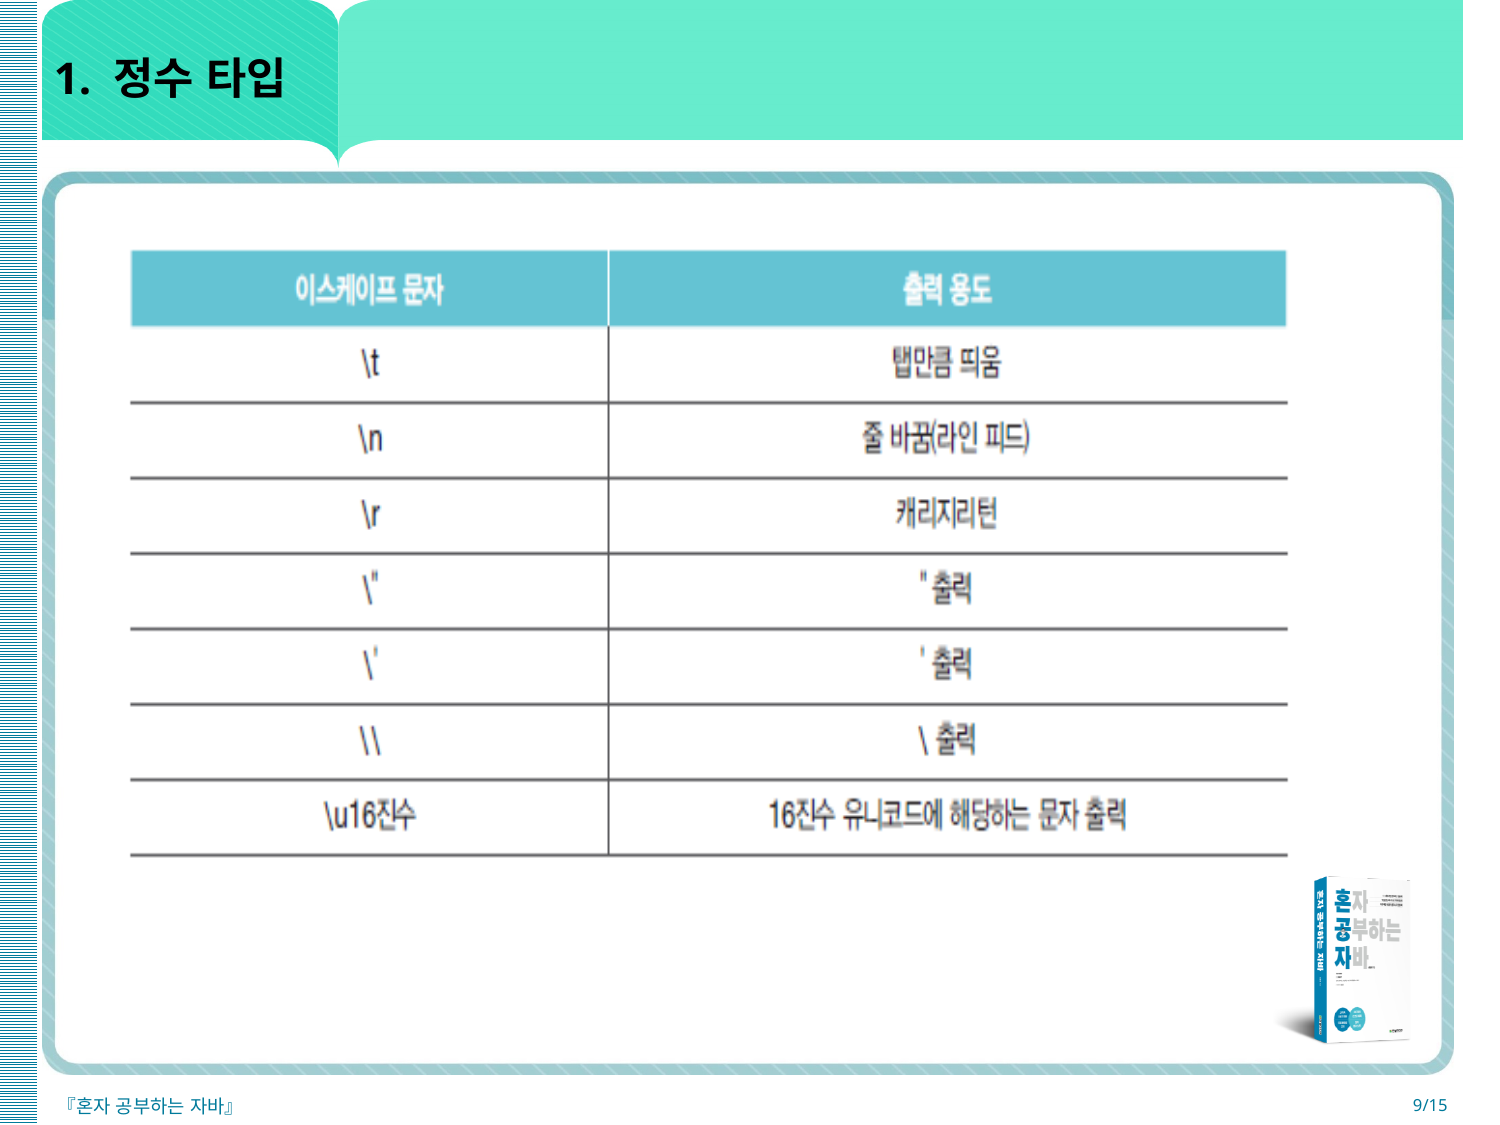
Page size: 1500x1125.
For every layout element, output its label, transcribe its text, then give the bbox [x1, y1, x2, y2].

picture [68, 1097, 75, 1110]
title 1. 정수 타입 [39, 42, 1280, 138]
picture [42, 0, 1488, 1122]
picture [225, 1102, 232, 1115]
picture [116, 1102, 131, 1107]
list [124, 237, 1294, 876]
